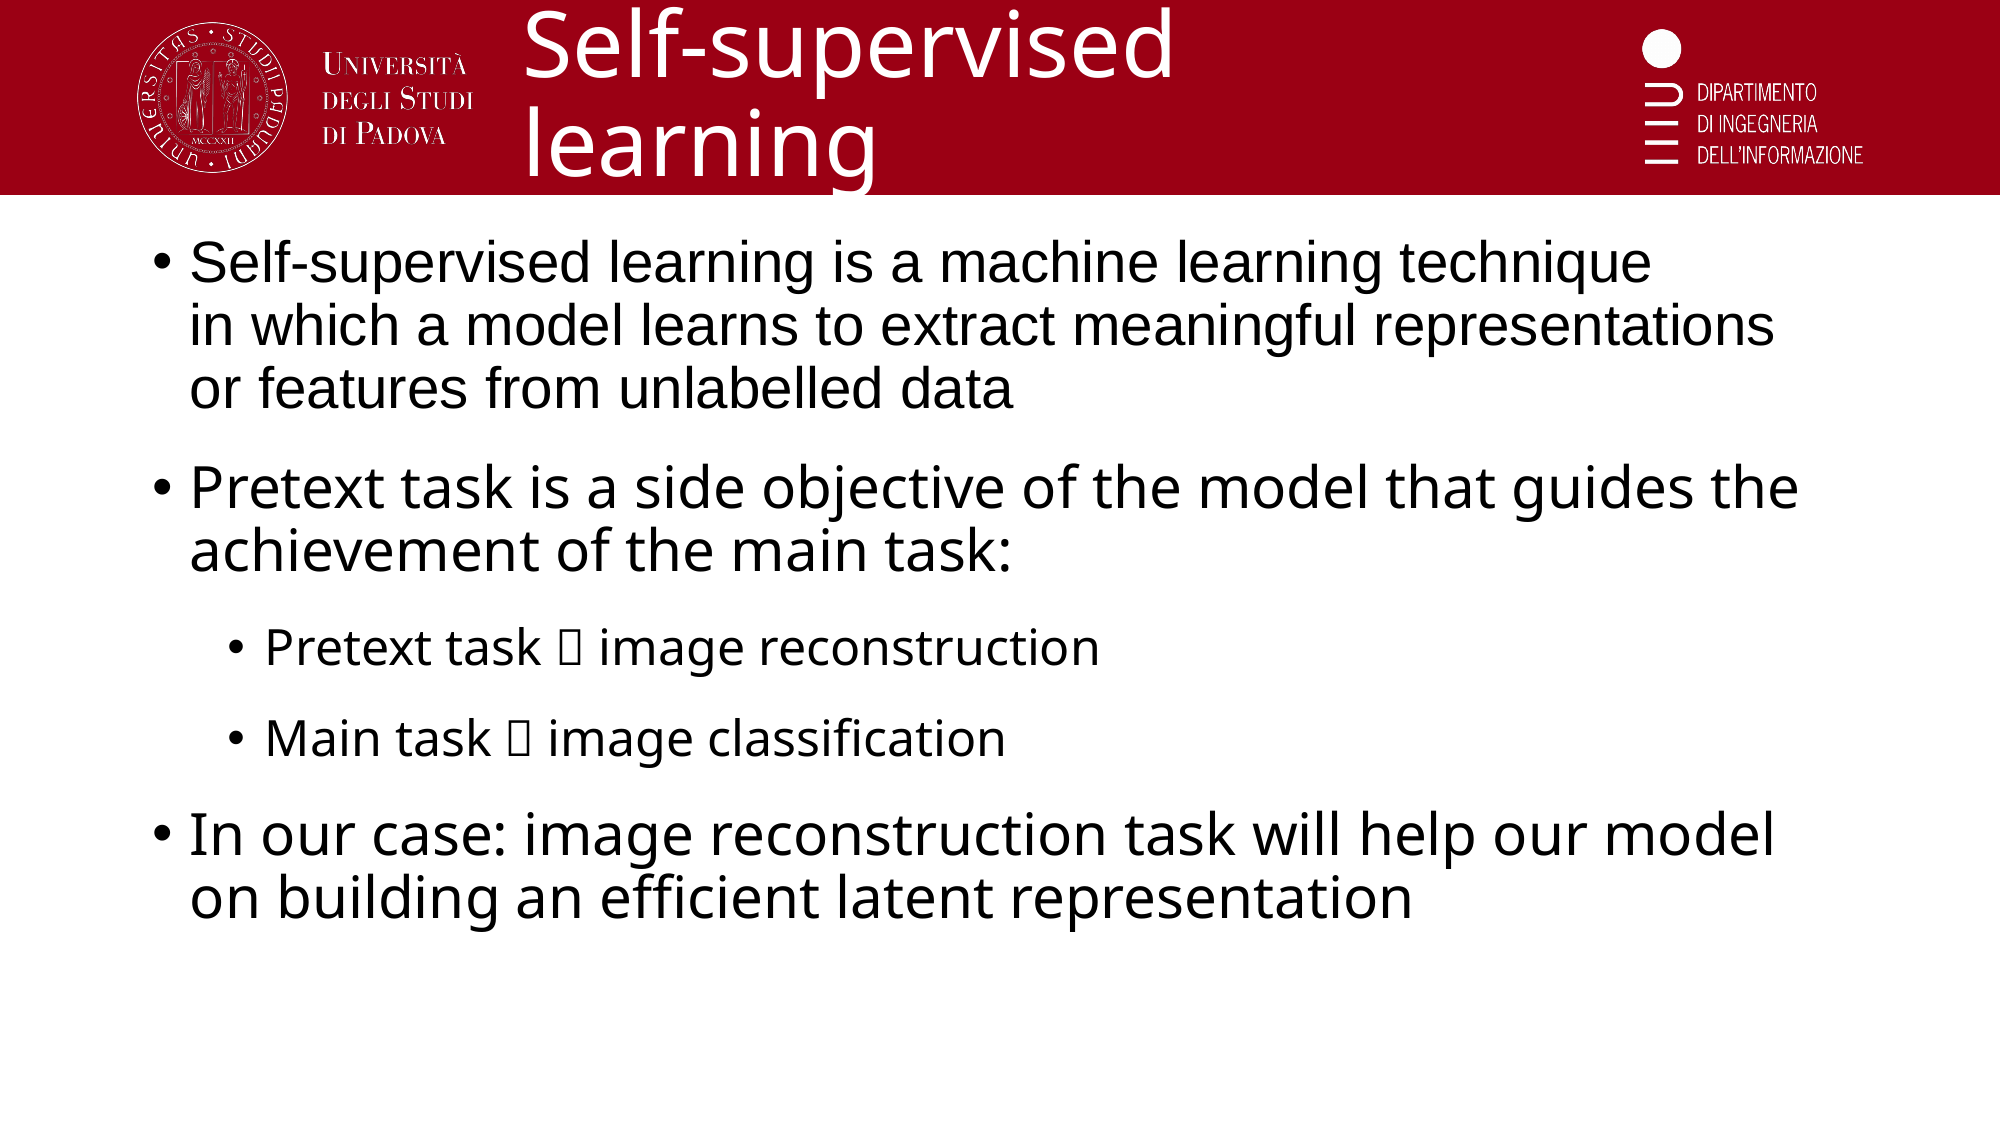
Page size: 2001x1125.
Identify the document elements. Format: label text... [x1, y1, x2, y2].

picture [137, 22, 473, 173]
title Self-supervised learning [507, 21, 1564, 172]
list Self-supervised learning is a machine learning technique in which a model learns to extract meaningful representations or features from unlabelled data Pretext task is a side objective of the model that guides the achievement of the main task: Pretext task  image reconstruction Main task  image classification In our case: image reconstruction task will help our model on building an efficient latent representation [137, 224, 1863, 1014]
picture [1642, 29, 1863, 164]
